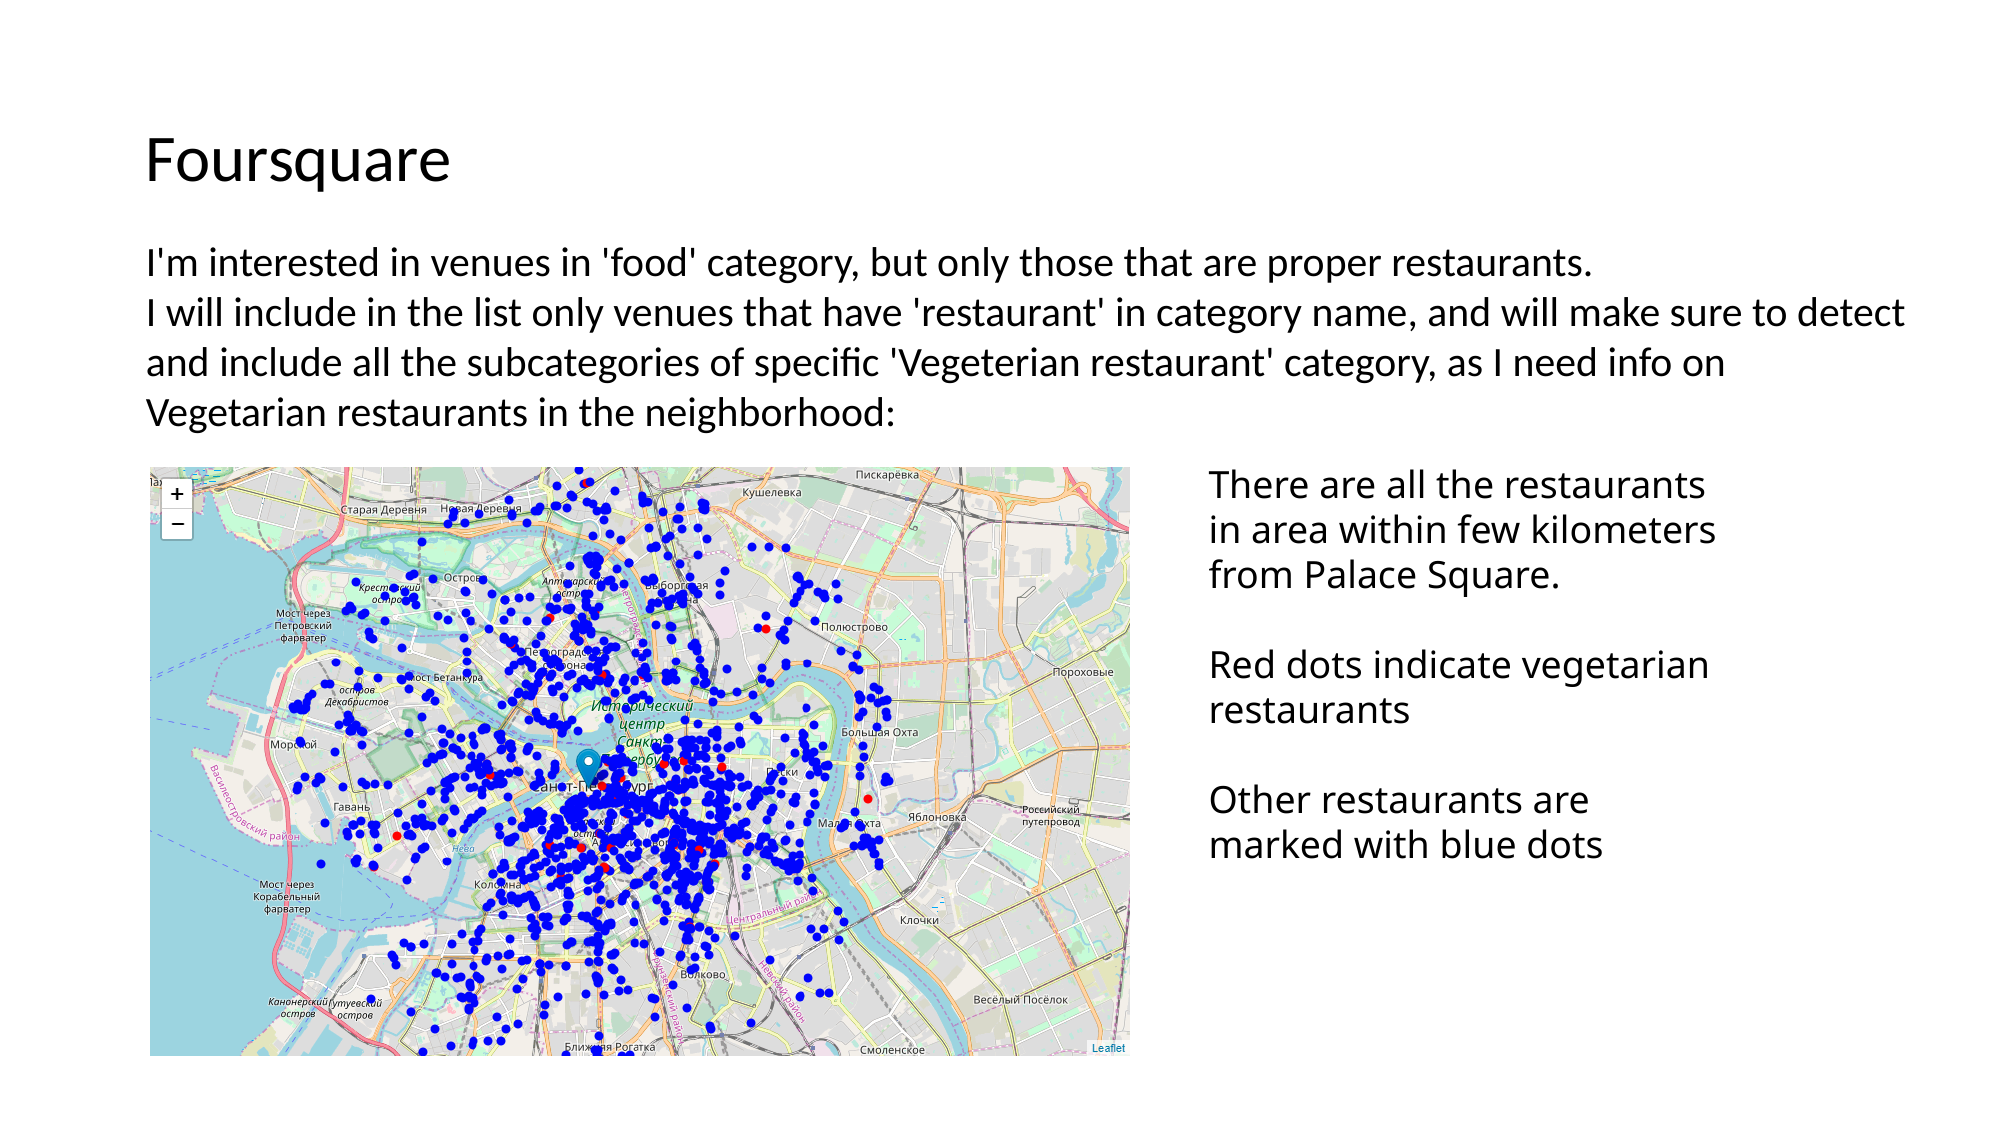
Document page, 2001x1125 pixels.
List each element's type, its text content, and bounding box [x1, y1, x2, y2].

picture [146, 462, 1132, 1057]
text_box There are all the restaurants in area within few kilometers from Palace Square. Red dots indicate vegetarian restaurants Other restaurants are marked with blue dots [1193, 453, 1750, 874]
text_box I'm interested in venues in 'food' category, but only those that are proper restaurants. I will include in the list only venues that have 'restaurant' in category name, and will make sure to detect and include all the subcategories of specific 'Vegeterian restaurant' category, as I need info on Vegetarian restaurants in the neighborhood: [130, 227, 1923, 503]
text_box Foursquare [130, 107, 1923, 203]
